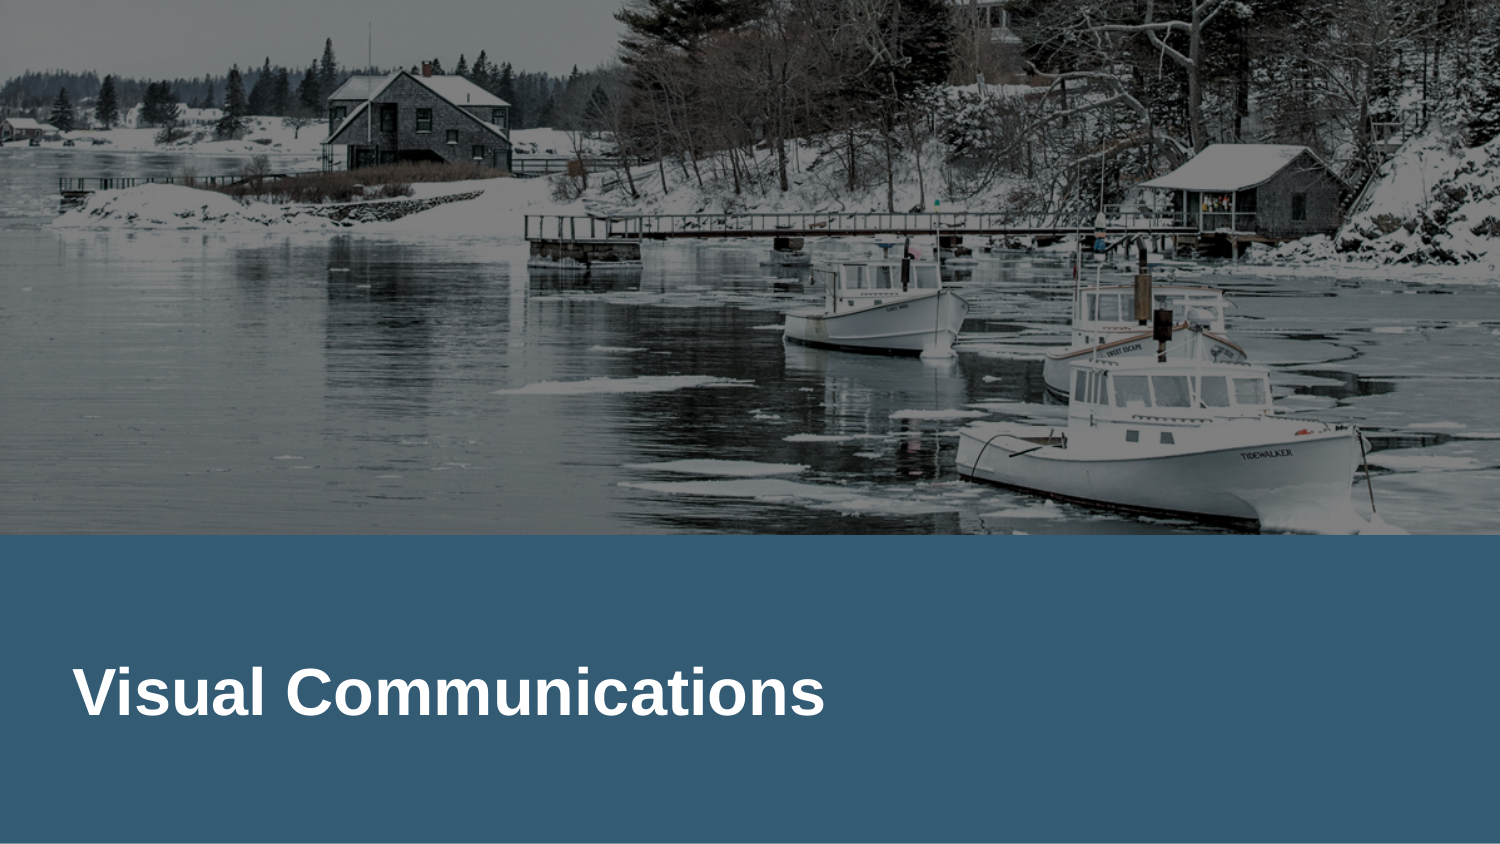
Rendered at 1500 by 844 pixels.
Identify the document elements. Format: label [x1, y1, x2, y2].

text_box [0, 534, 1500, 844]
picture [0, 0, 1500, 534]
